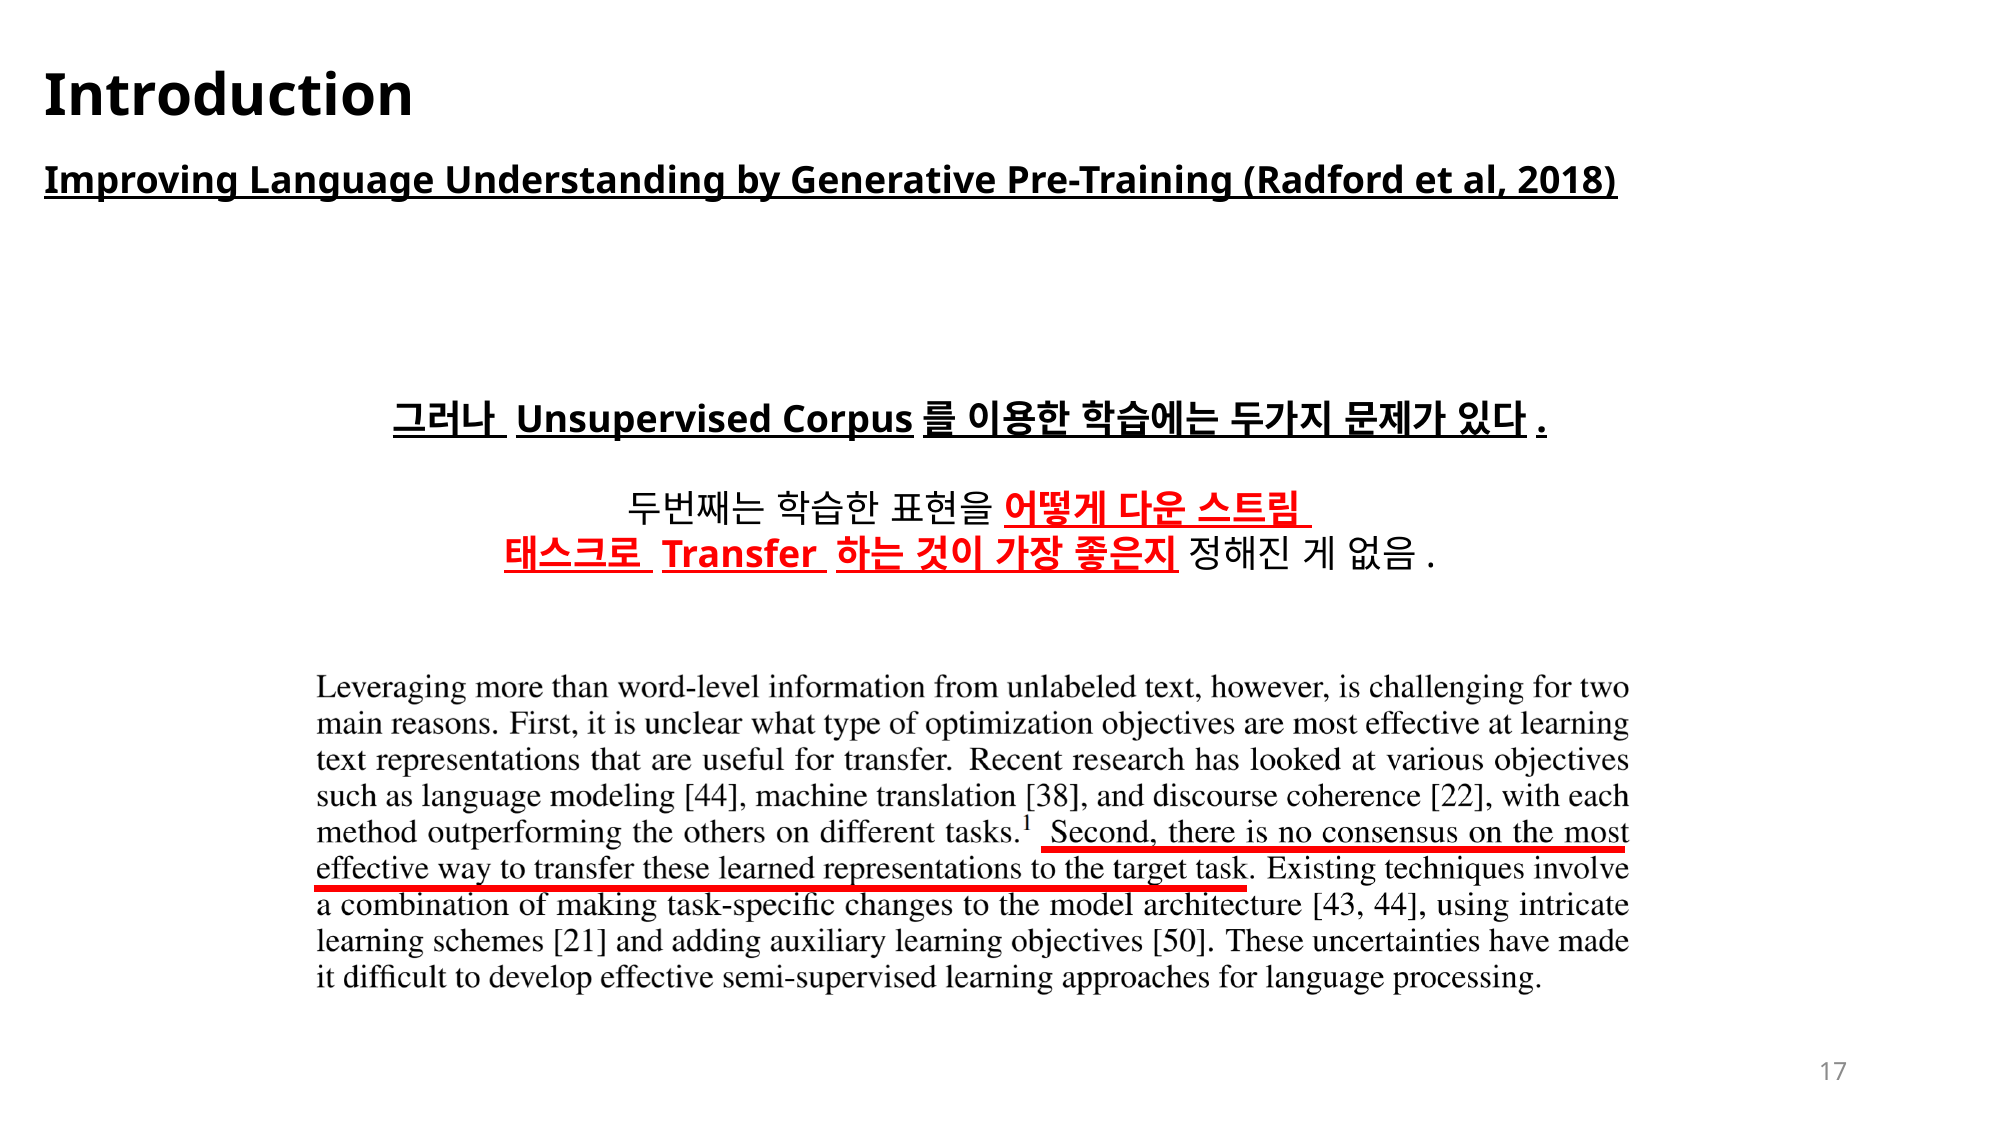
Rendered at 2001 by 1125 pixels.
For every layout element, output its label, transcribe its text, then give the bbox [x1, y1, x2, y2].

text_box 그러나 Unsupervised Corpus를 이용한 학습에는 두가지 문제가 있다. 두번째는 학습한 표현을 어떻게 다운 스트림 태스크로 Transfer 하는 것이 가장 좋은지 정해진 게 없음. [340, 387, 1600, 582]
title Introduction [29, 20, 1498, 136]
text_box Improving Language Understanding by Generative Pre-Training (Radford et al, 2018) [29, 148, 1636, 253]
picture [290, 665, 1650, 999]
slide_number 17 [1412, 1042, 1863, 1103]
